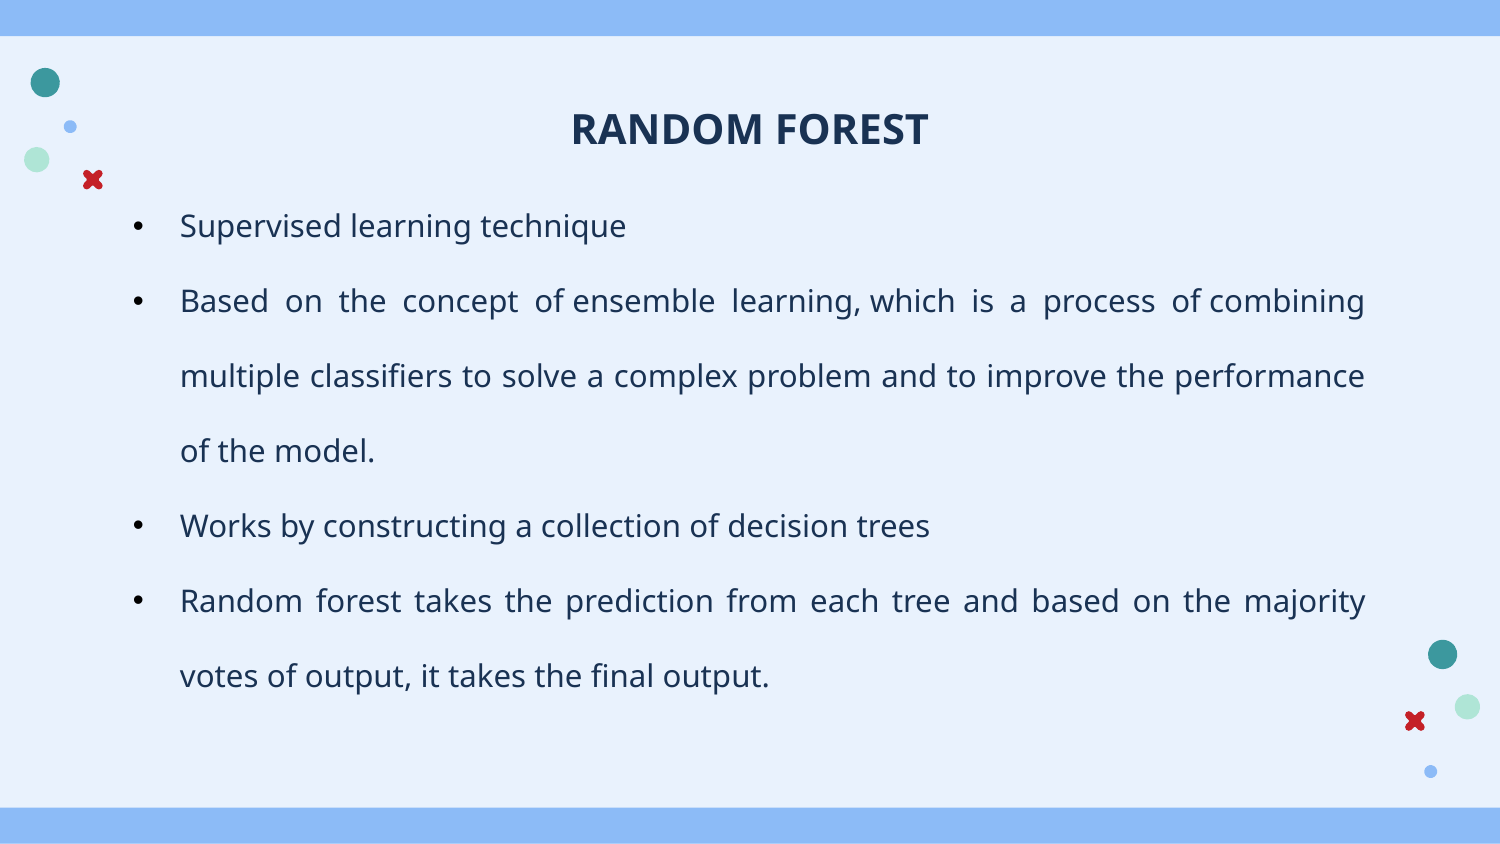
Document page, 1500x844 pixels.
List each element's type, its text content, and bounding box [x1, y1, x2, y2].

text_box Supervised learning technique Based on the concept of ensemble learning, which is a process of combining multiple classifiers to solve a complex problem and to improve the performance of the model. Works by constructing a collection of decision trees Random forest takes the prediction from each tree and based on the majority votes of output, it takes the final output. [118, 161, 1382, 701]
title RANDOM FOREST [118, 87, 1382, 161]
